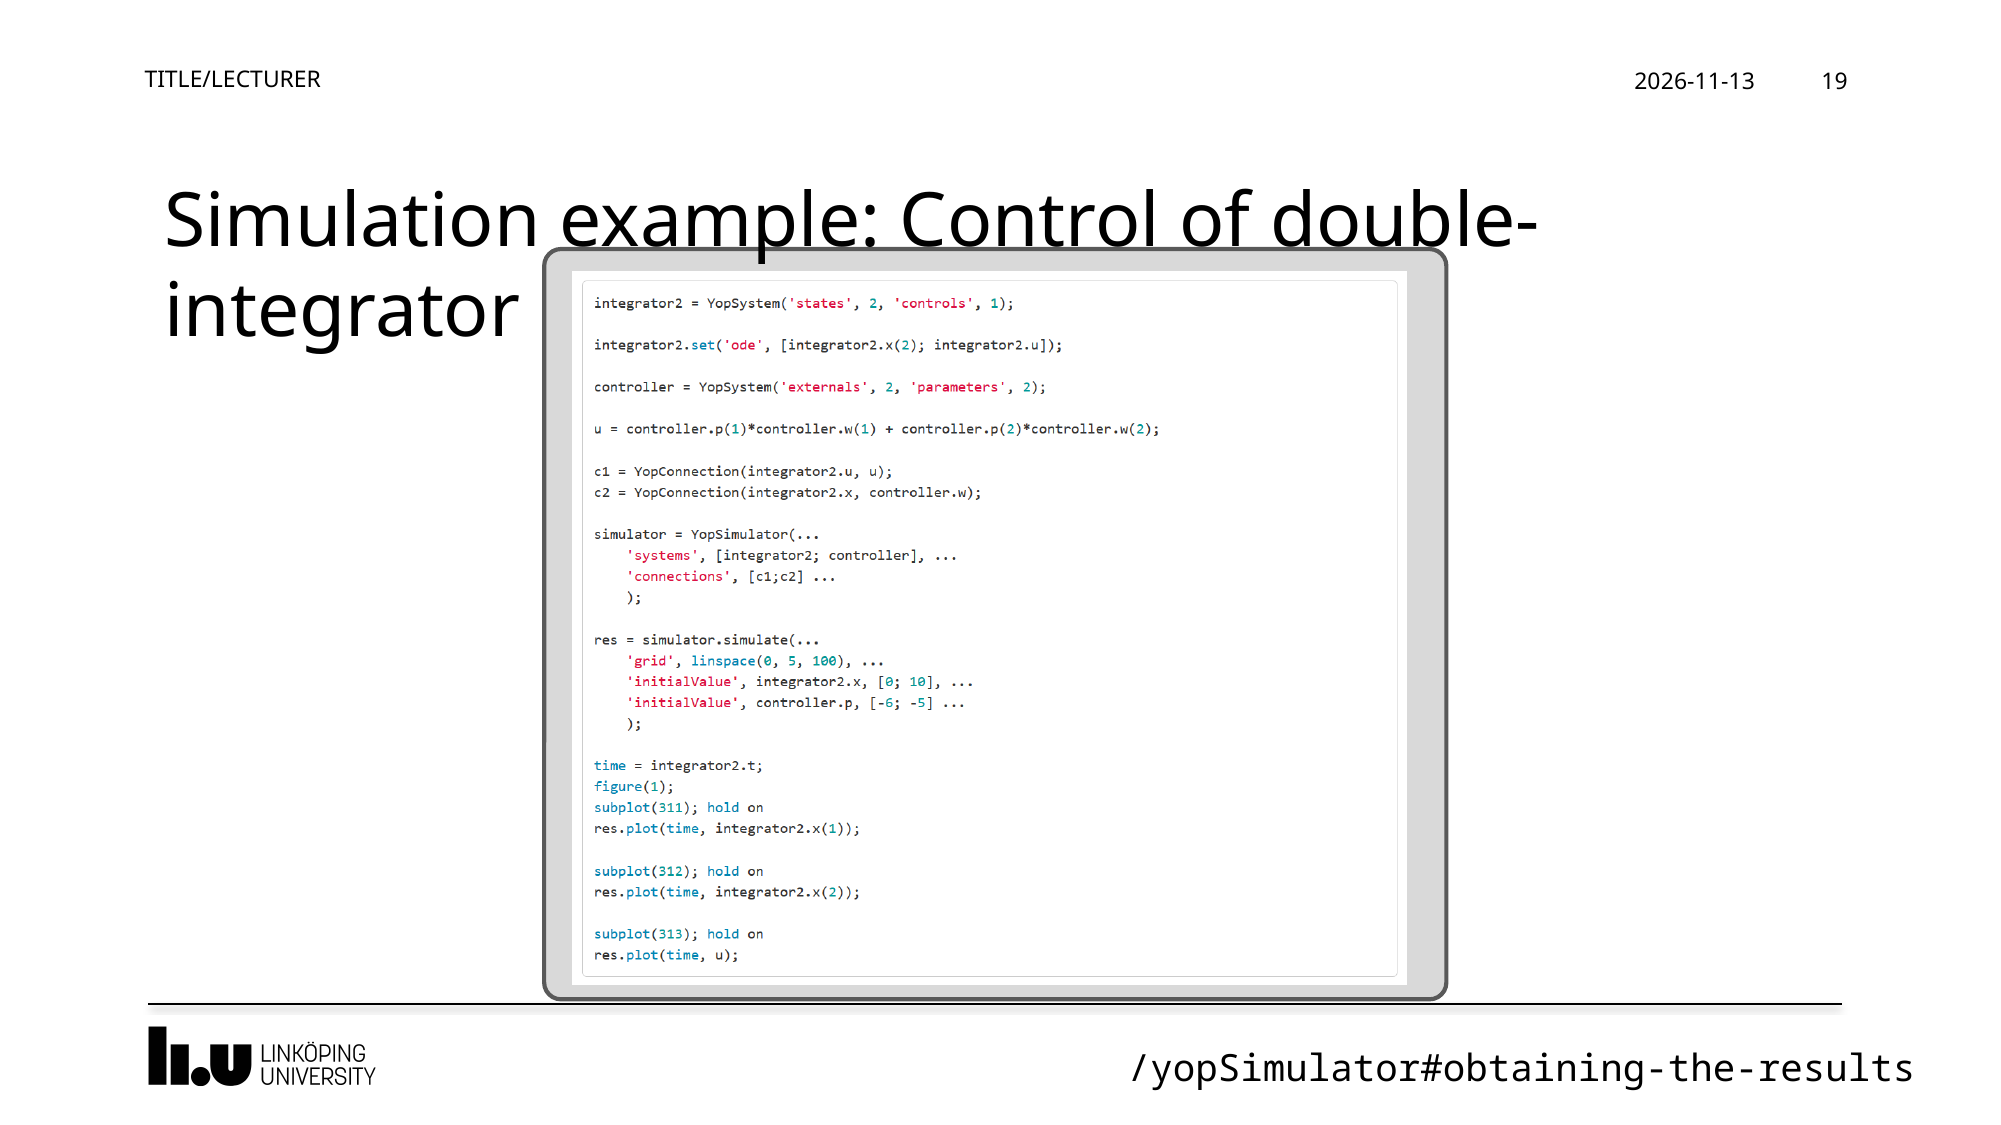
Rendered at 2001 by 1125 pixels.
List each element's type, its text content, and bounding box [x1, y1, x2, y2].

text_box /yopSimulator#obtaining-the-results [1113, 1036, 2000, 1096]
text_box [542, 301, 1449, 1002]
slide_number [1457, 59, 1741, 103]
footer TITLE/LECTURER [129, 59, 1407, 103]
slide_number 19 [1741, 59, 1863, 103]
picture [572, 271, 1407, 985]
picture [146, 1023, 378, 1089]
title Simulation example: Control of double-integrator [149, 163, 1843, 301]
